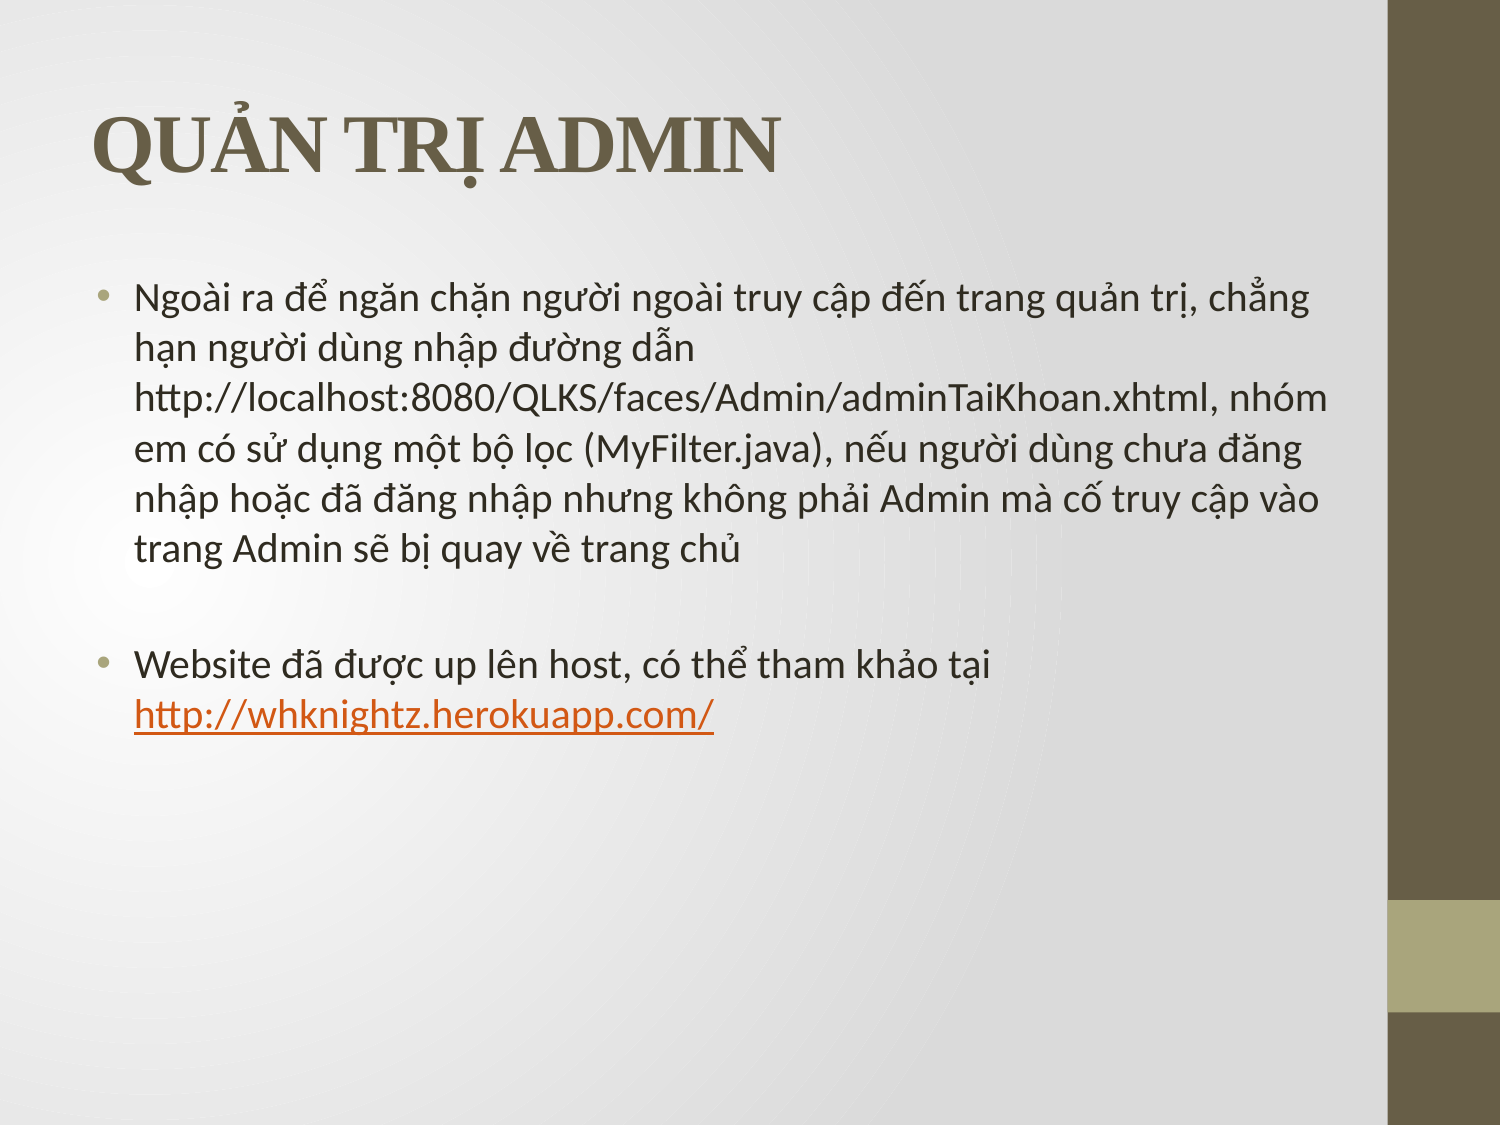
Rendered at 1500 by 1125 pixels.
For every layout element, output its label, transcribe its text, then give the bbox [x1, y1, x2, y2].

list Ngoài ra để ngăn chặn người ngoài truy cập đến trang quản trị, chẳng hạn người dùng nhập đường dẫn http://localhost:8080/QLKS/faces/Admin/adminTaiKhoan.xhtml, nhóm em có sử dụng một bộ lọc (MyFilter.java), nếu người dùng chưa đăng nhập hoặc đã đăng nhập nhưng không phải Admin mà cố truy cập vào trang Admin sẽ bị quay về trang chủ Website đã được up lên host, có thể tham khảo tại http://whknightz.herokuapp.com/ [62, 262, 1375, 1013]
title QUẢN TRỊ ADMIN [75, 45, 1325, 233]
